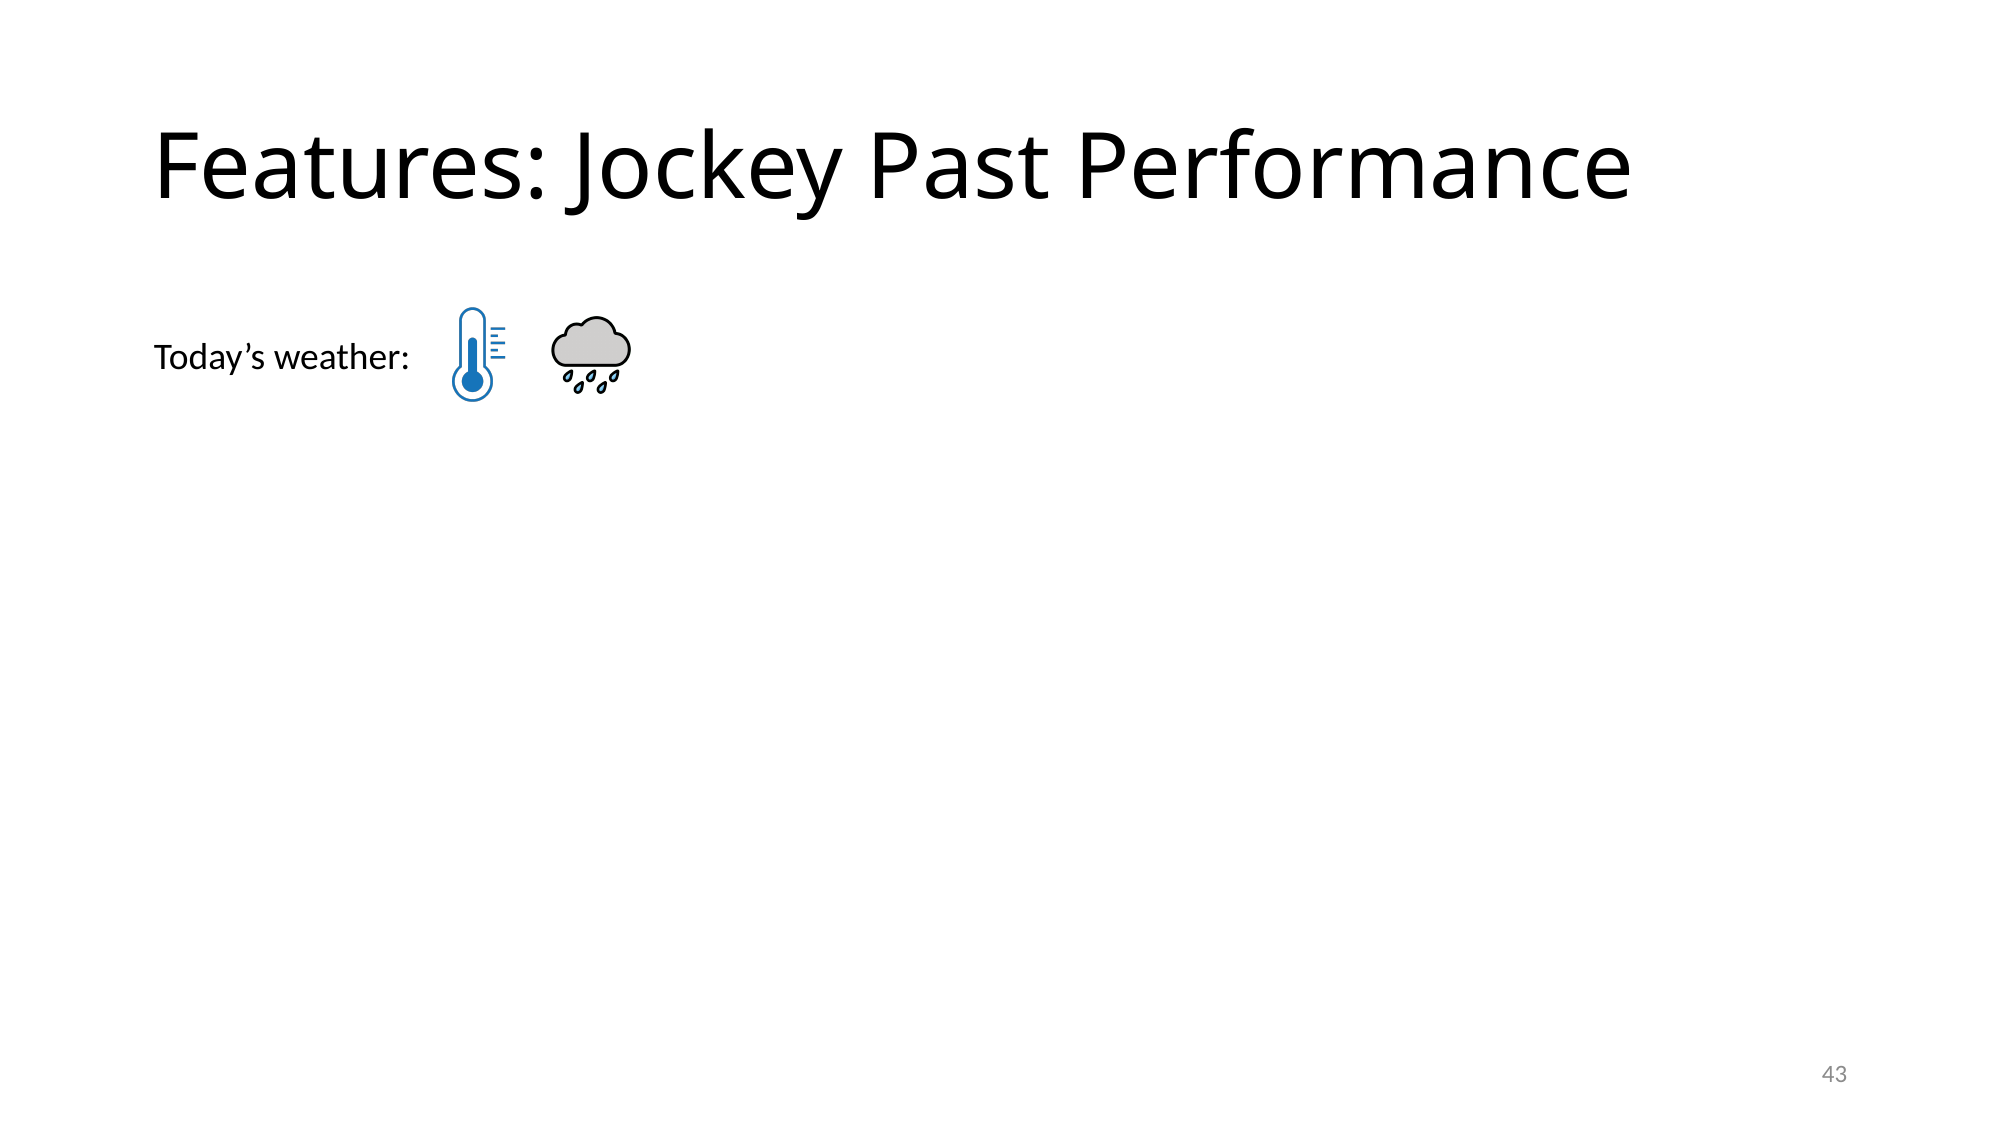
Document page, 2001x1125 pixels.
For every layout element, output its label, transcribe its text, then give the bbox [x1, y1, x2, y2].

slide_number 43 [1412, 1042, 1863, 1103]
title Features: Jockey Past Performance [137, 59, 1863, 278]
picture [431, 307, 526, 403]
text_box Today’s weather: [139, 324, 426, 385]
picture [536, 300, 646, 410]
